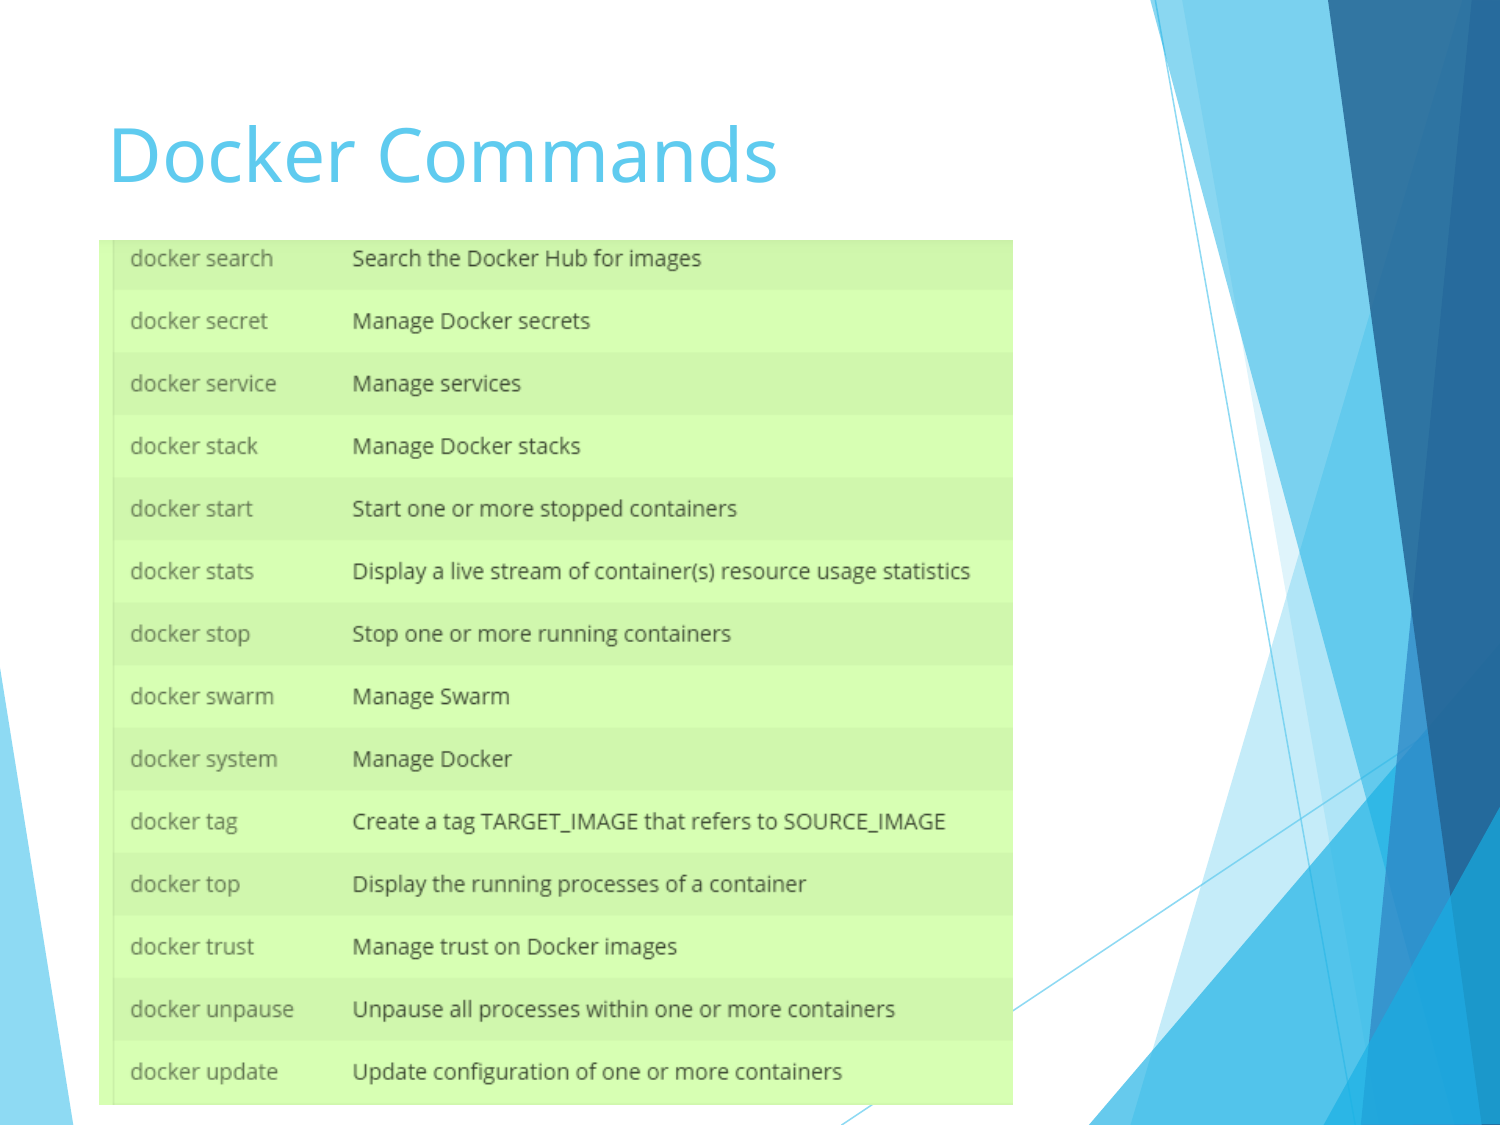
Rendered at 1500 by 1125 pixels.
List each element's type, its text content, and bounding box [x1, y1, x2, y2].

title Docker Commands [99, 99, 1142, 318]
picture [99, 240, 1013, 1105]
